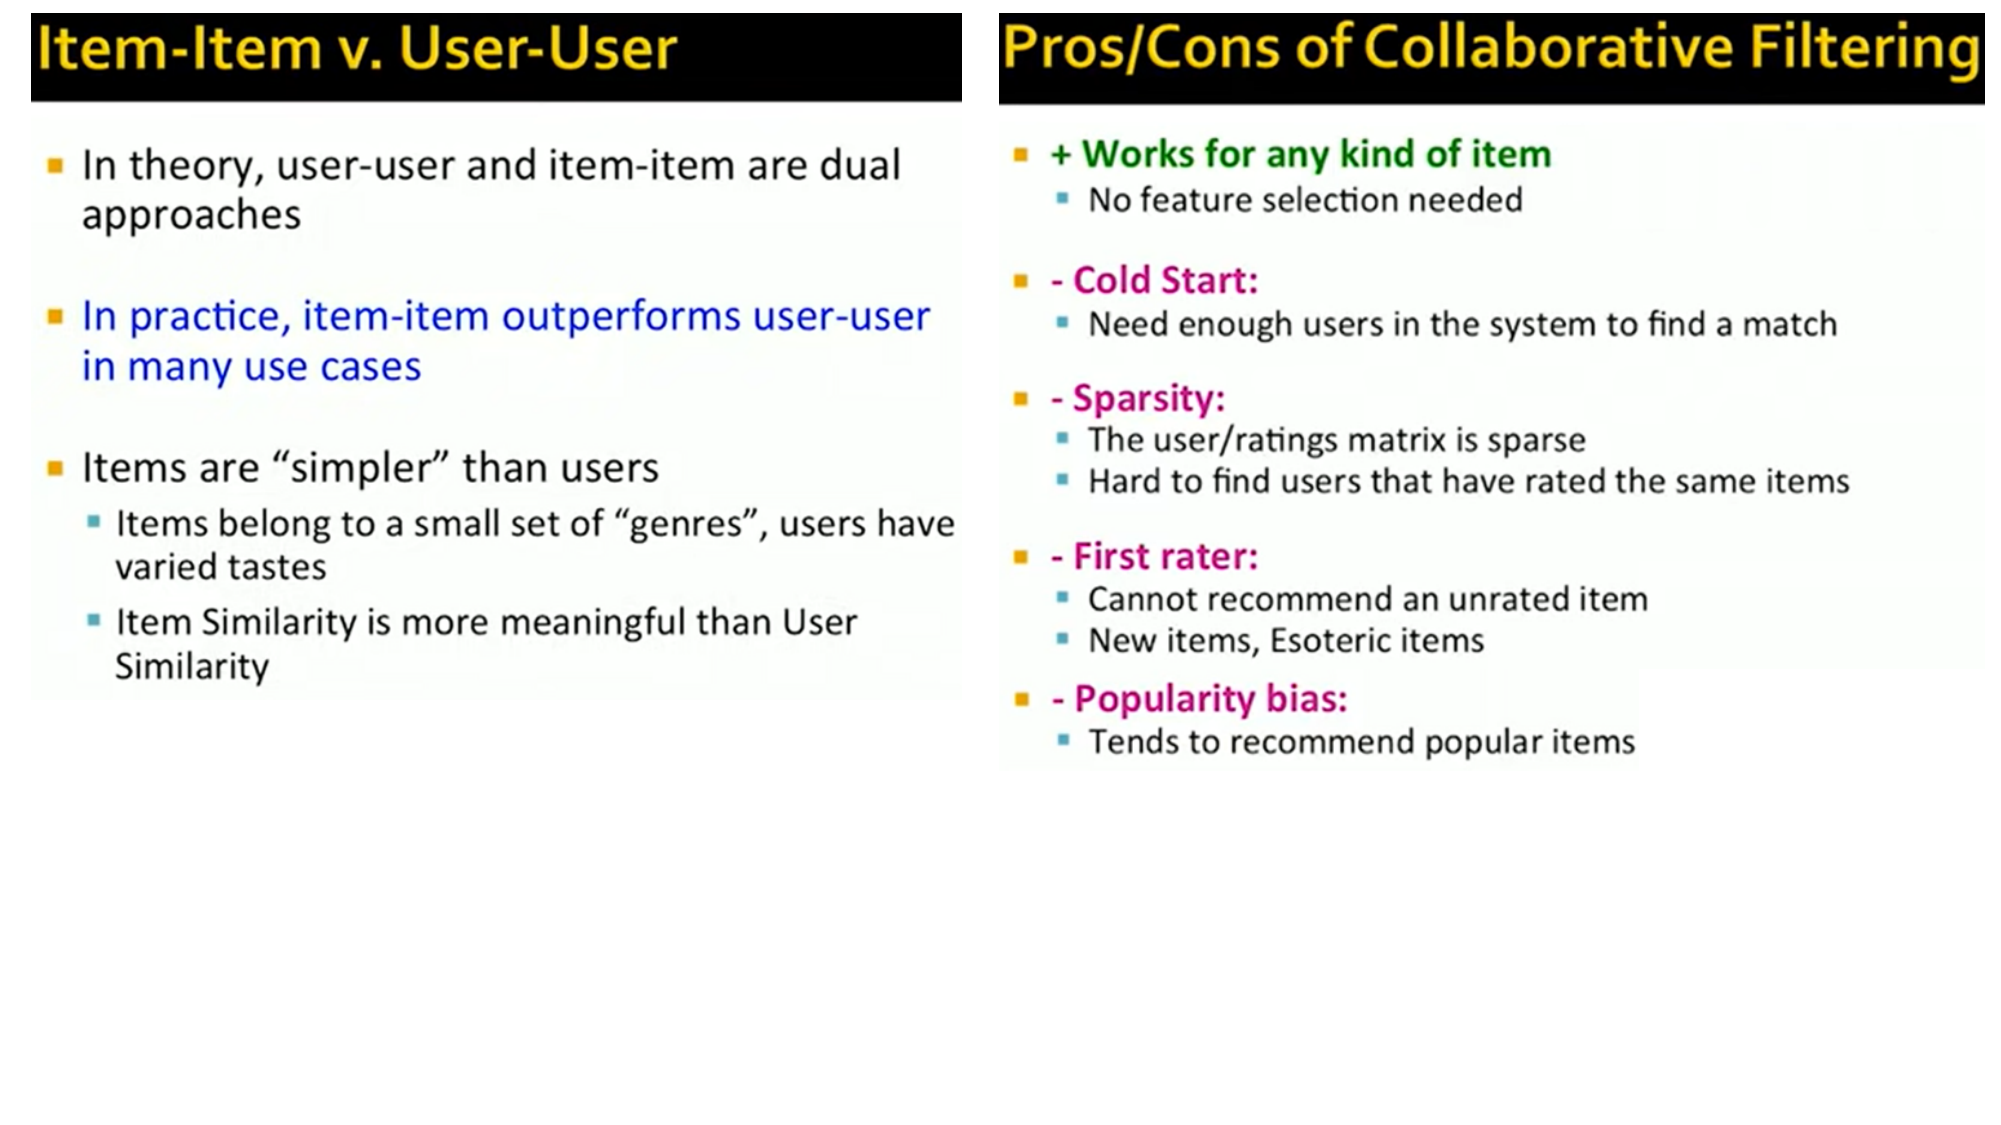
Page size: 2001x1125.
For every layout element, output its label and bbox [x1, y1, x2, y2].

text_box [999, 13, 1985, 771]
picture [31, 13, 962, 700]
